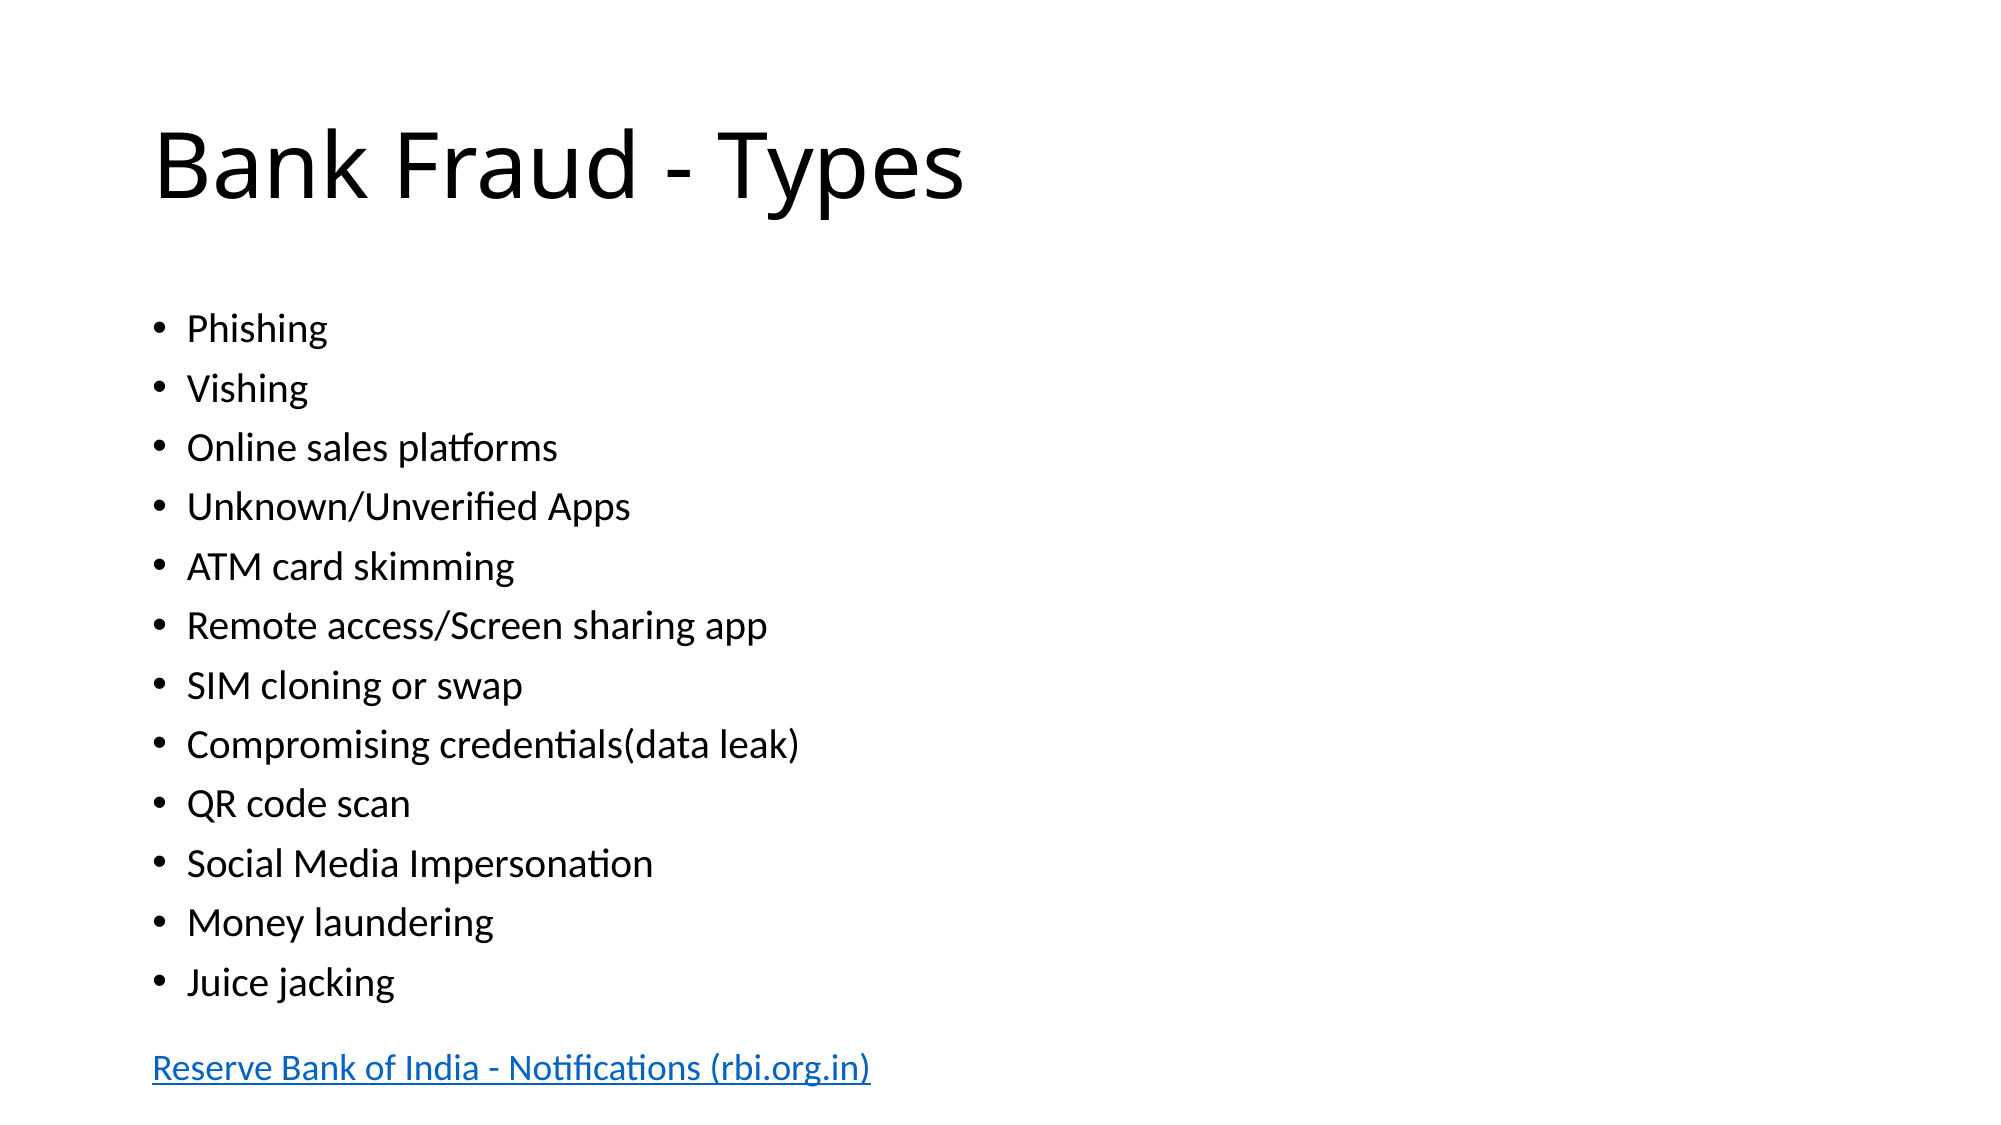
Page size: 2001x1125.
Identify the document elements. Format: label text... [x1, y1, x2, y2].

title Bank Fraud - Types [137, 59, 1863, 278]
text_box Reserve Bank of India - Notifications (rbi.org.in) [137, 1035, 1570, 1096]
list Phishing Vishing Online sales platforms Unknown/Unverified Apps ATM card skimming Remote access/Screen sharing app SIM cloning or swap Compromising credentials(data leak) QR code scan Social Media Impersonation Money laundering Juice jacking [137, 299, 1863, 1014]
